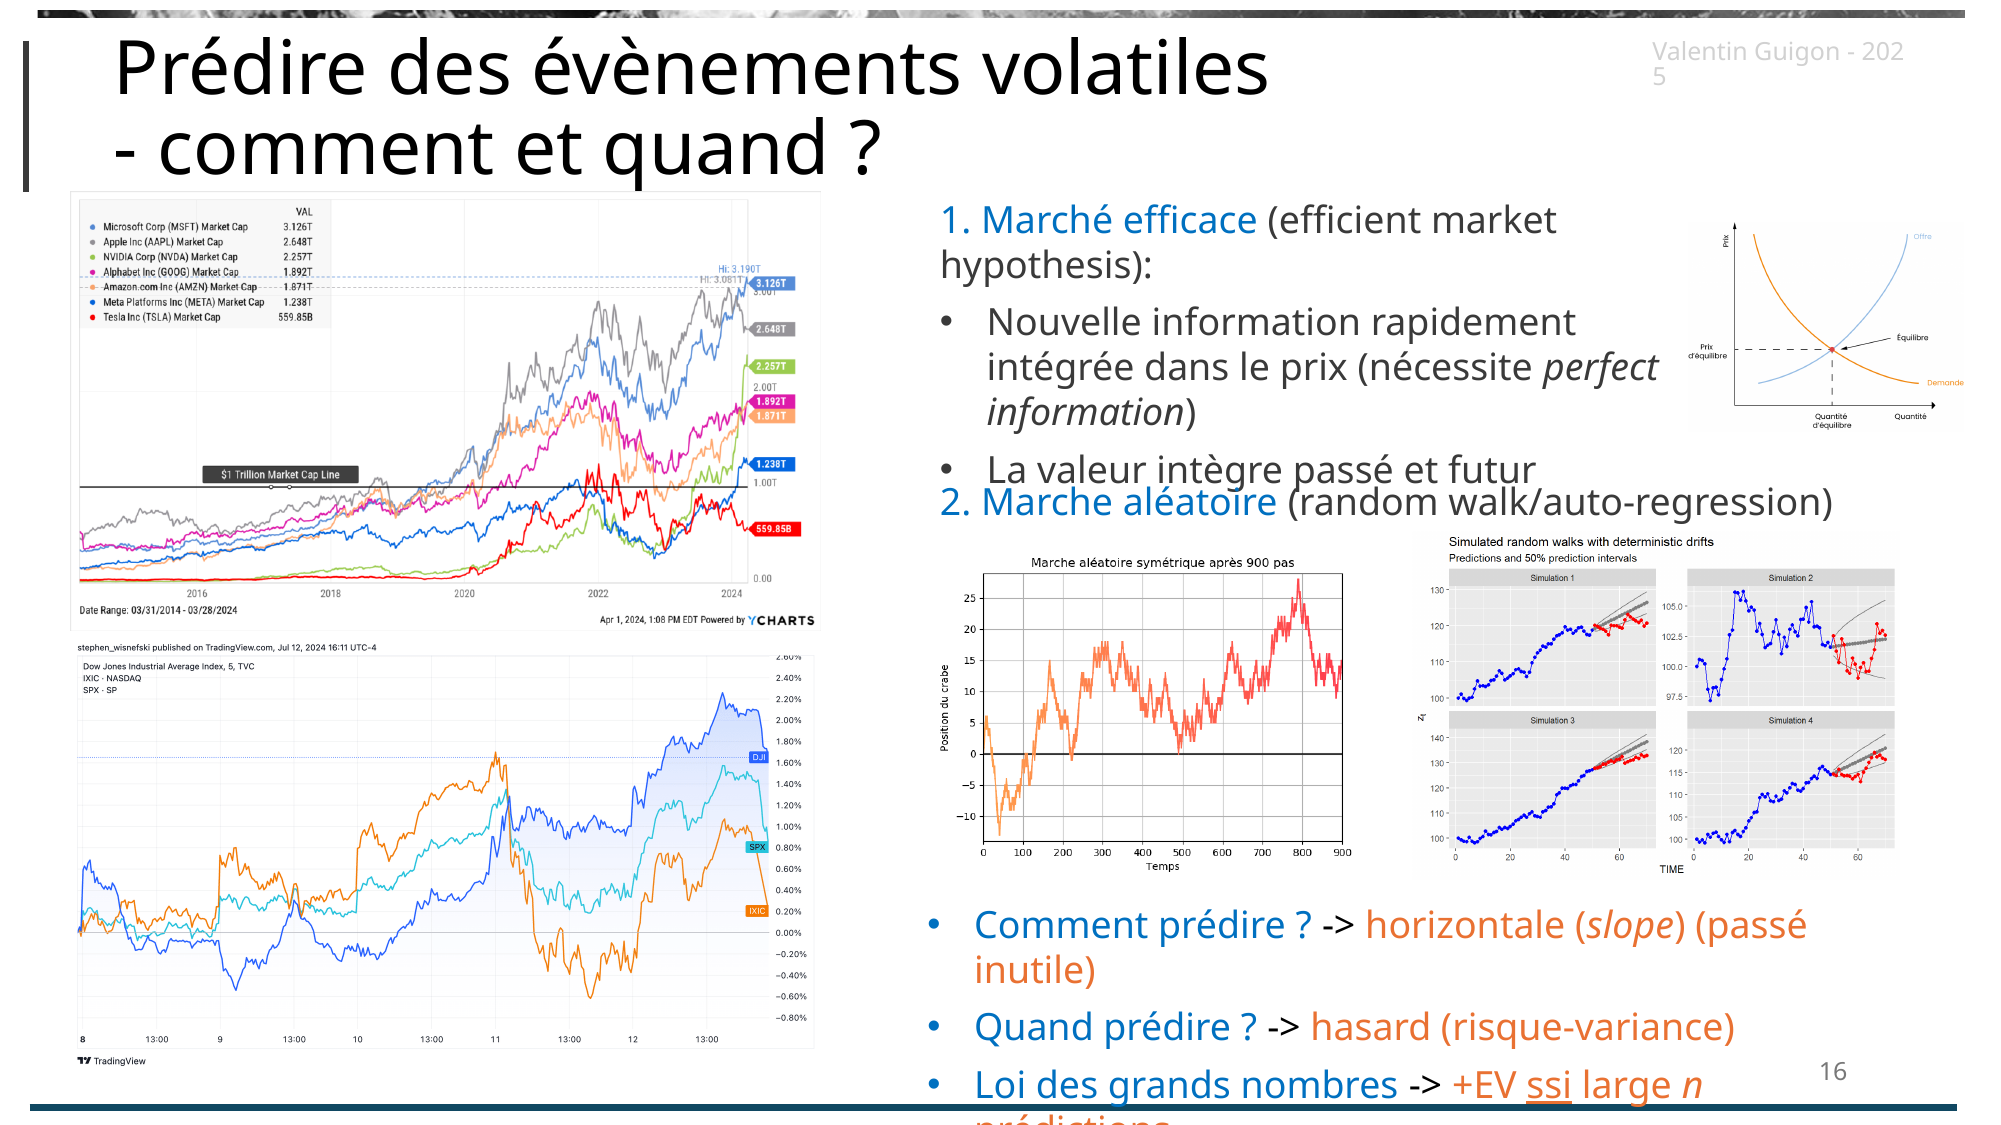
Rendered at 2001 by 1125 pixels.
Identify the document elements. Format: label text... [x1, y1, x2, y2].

text_box Comment prédire ? -> horizontale (slope) (passé inutile) Quand prédire ? -> hasard (risque-variance) Loi des grands nombres -> +EV ssi large n prédictions [912, 893, 1913, 1125]
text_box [924, 470, 1901, 880]
footer Valentin Guigon - 2025 [1637, 22, 1921, 83]
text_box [924, 187, 1964, 457]
picture [37, 10, 99, 18]
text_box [70, 190, 822, 1074]
picture [1449, 10, 1965, 18]
title Prédire des évènements volatiles - comment et quand ? [99, 1, 1449, 220]
